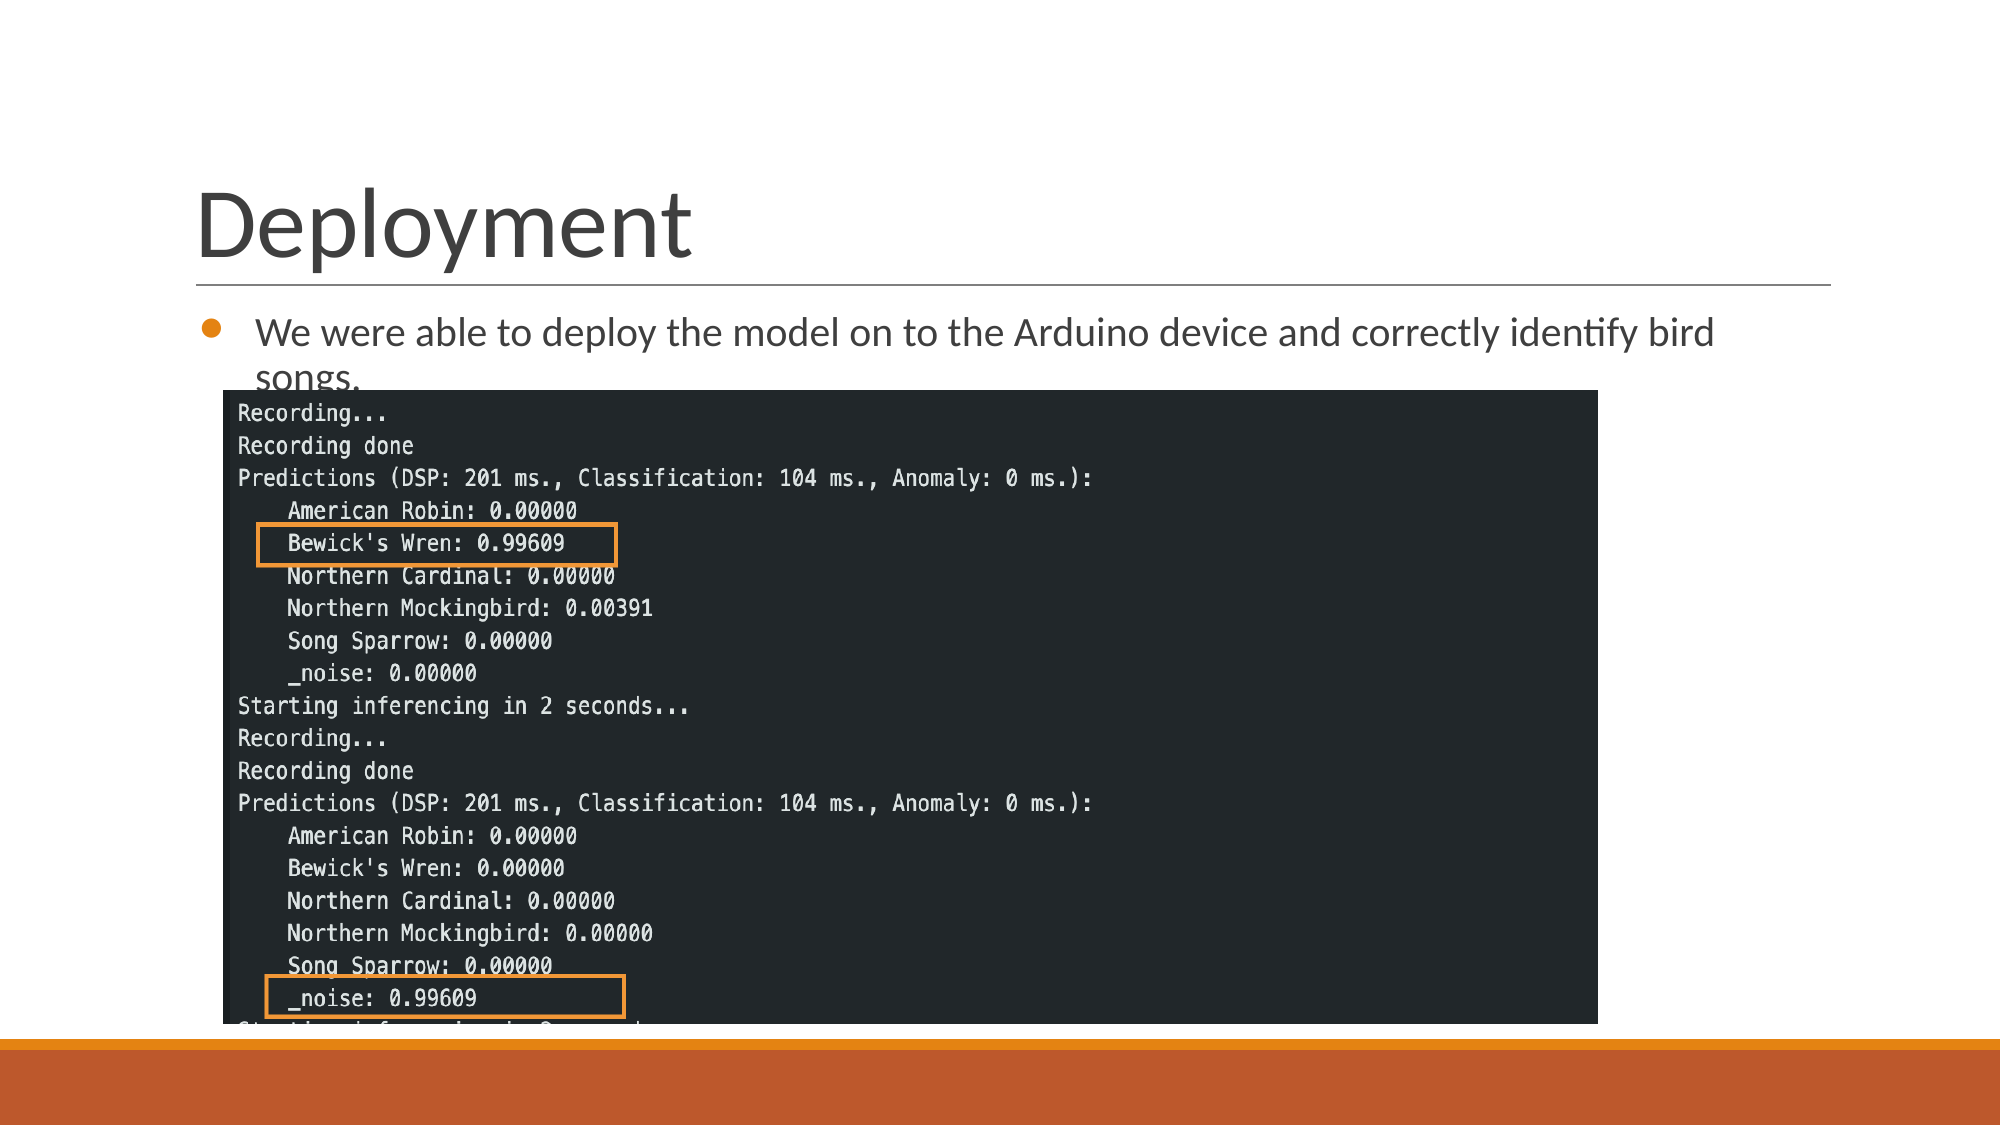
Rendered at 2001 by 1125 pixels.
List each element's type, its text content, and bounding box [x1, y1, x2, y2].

list We were able to deploy the model on to the Arduino device and correctly identify bird songs. [180, 302, 1830, 963]
title Deployment [180, 47, 1830, 285]
picture [223, 390, 1598, 1024]
